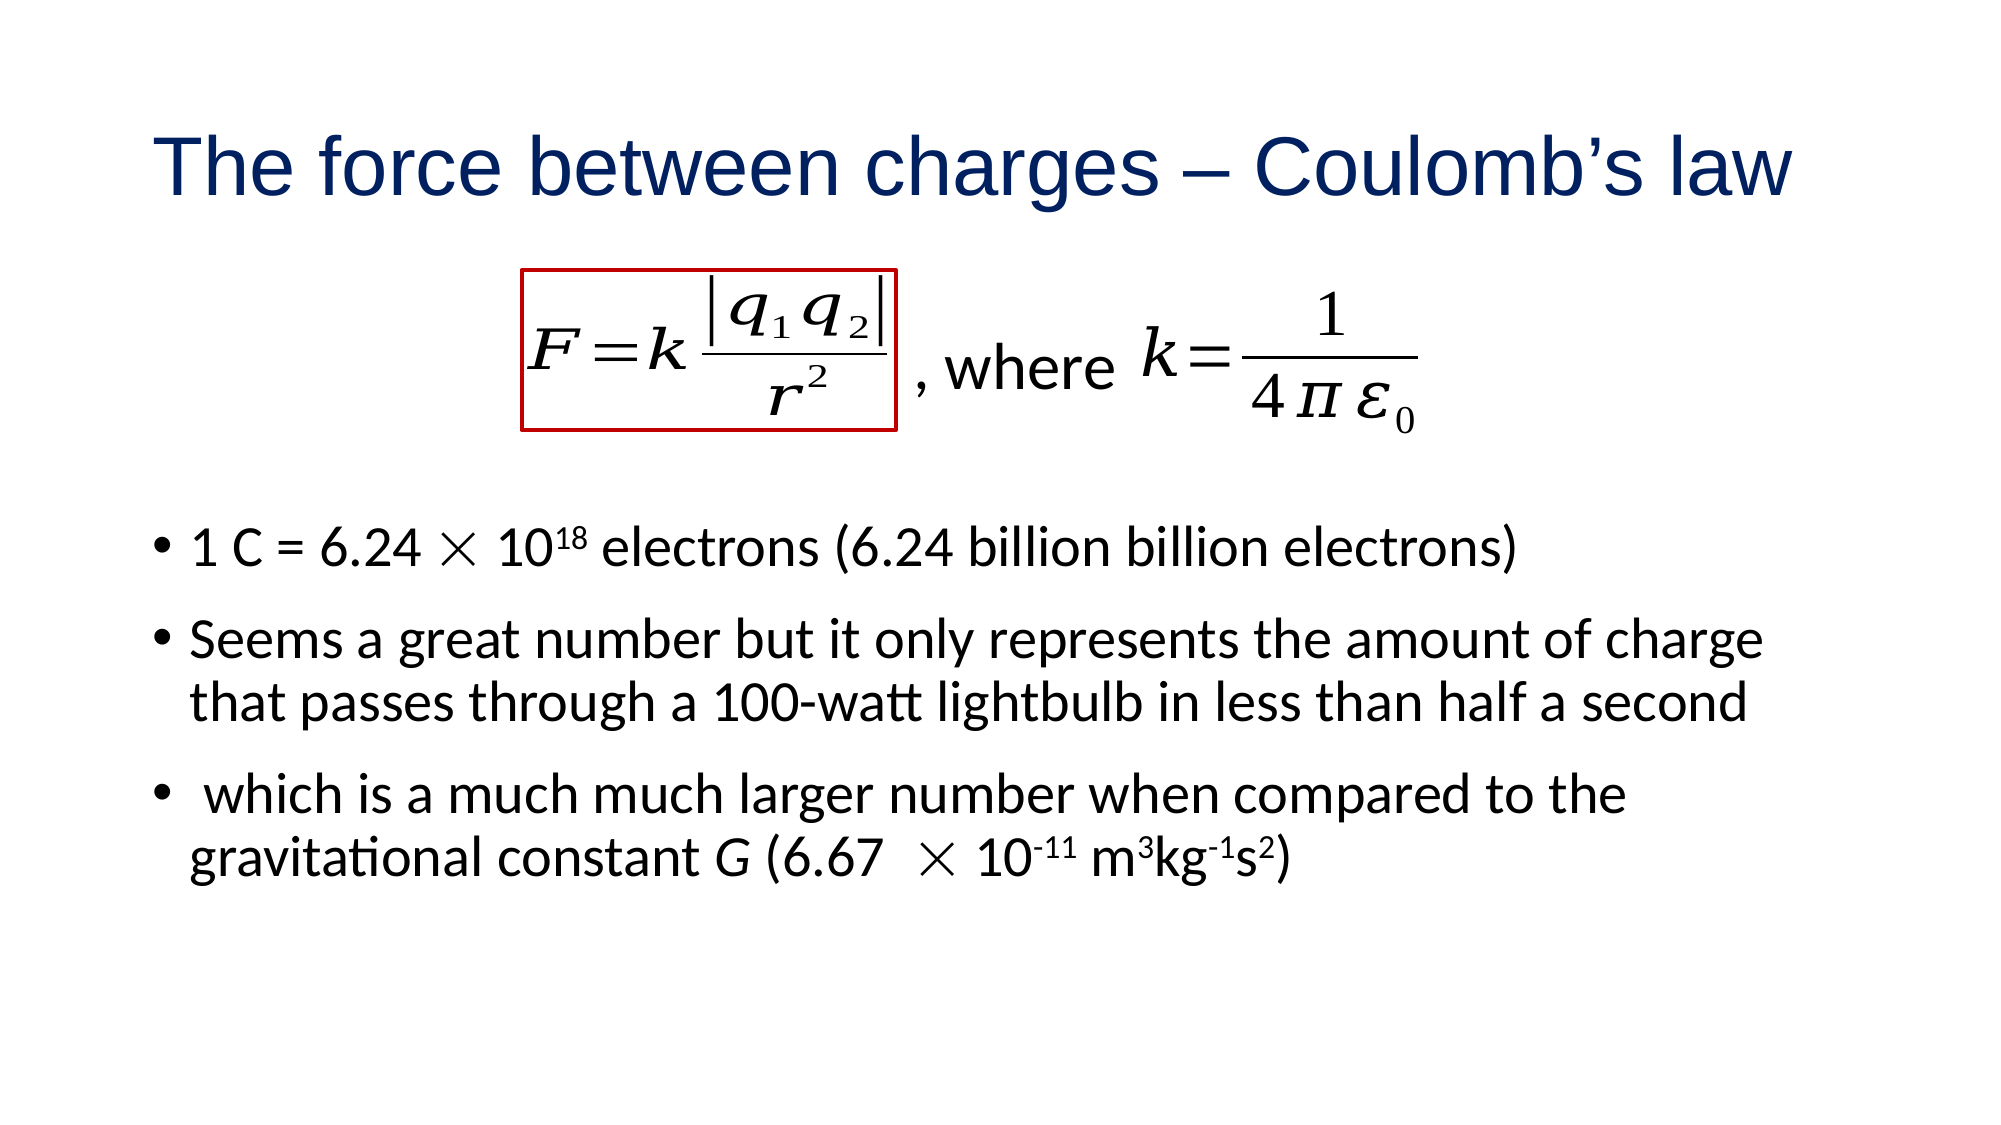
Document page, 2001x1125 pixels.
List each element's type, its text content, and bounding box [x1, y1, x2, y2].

text_box , where [898, 315, 1132, 410]
title The force between charges – Coulomb’s law [137, 59, 1863, 278]
